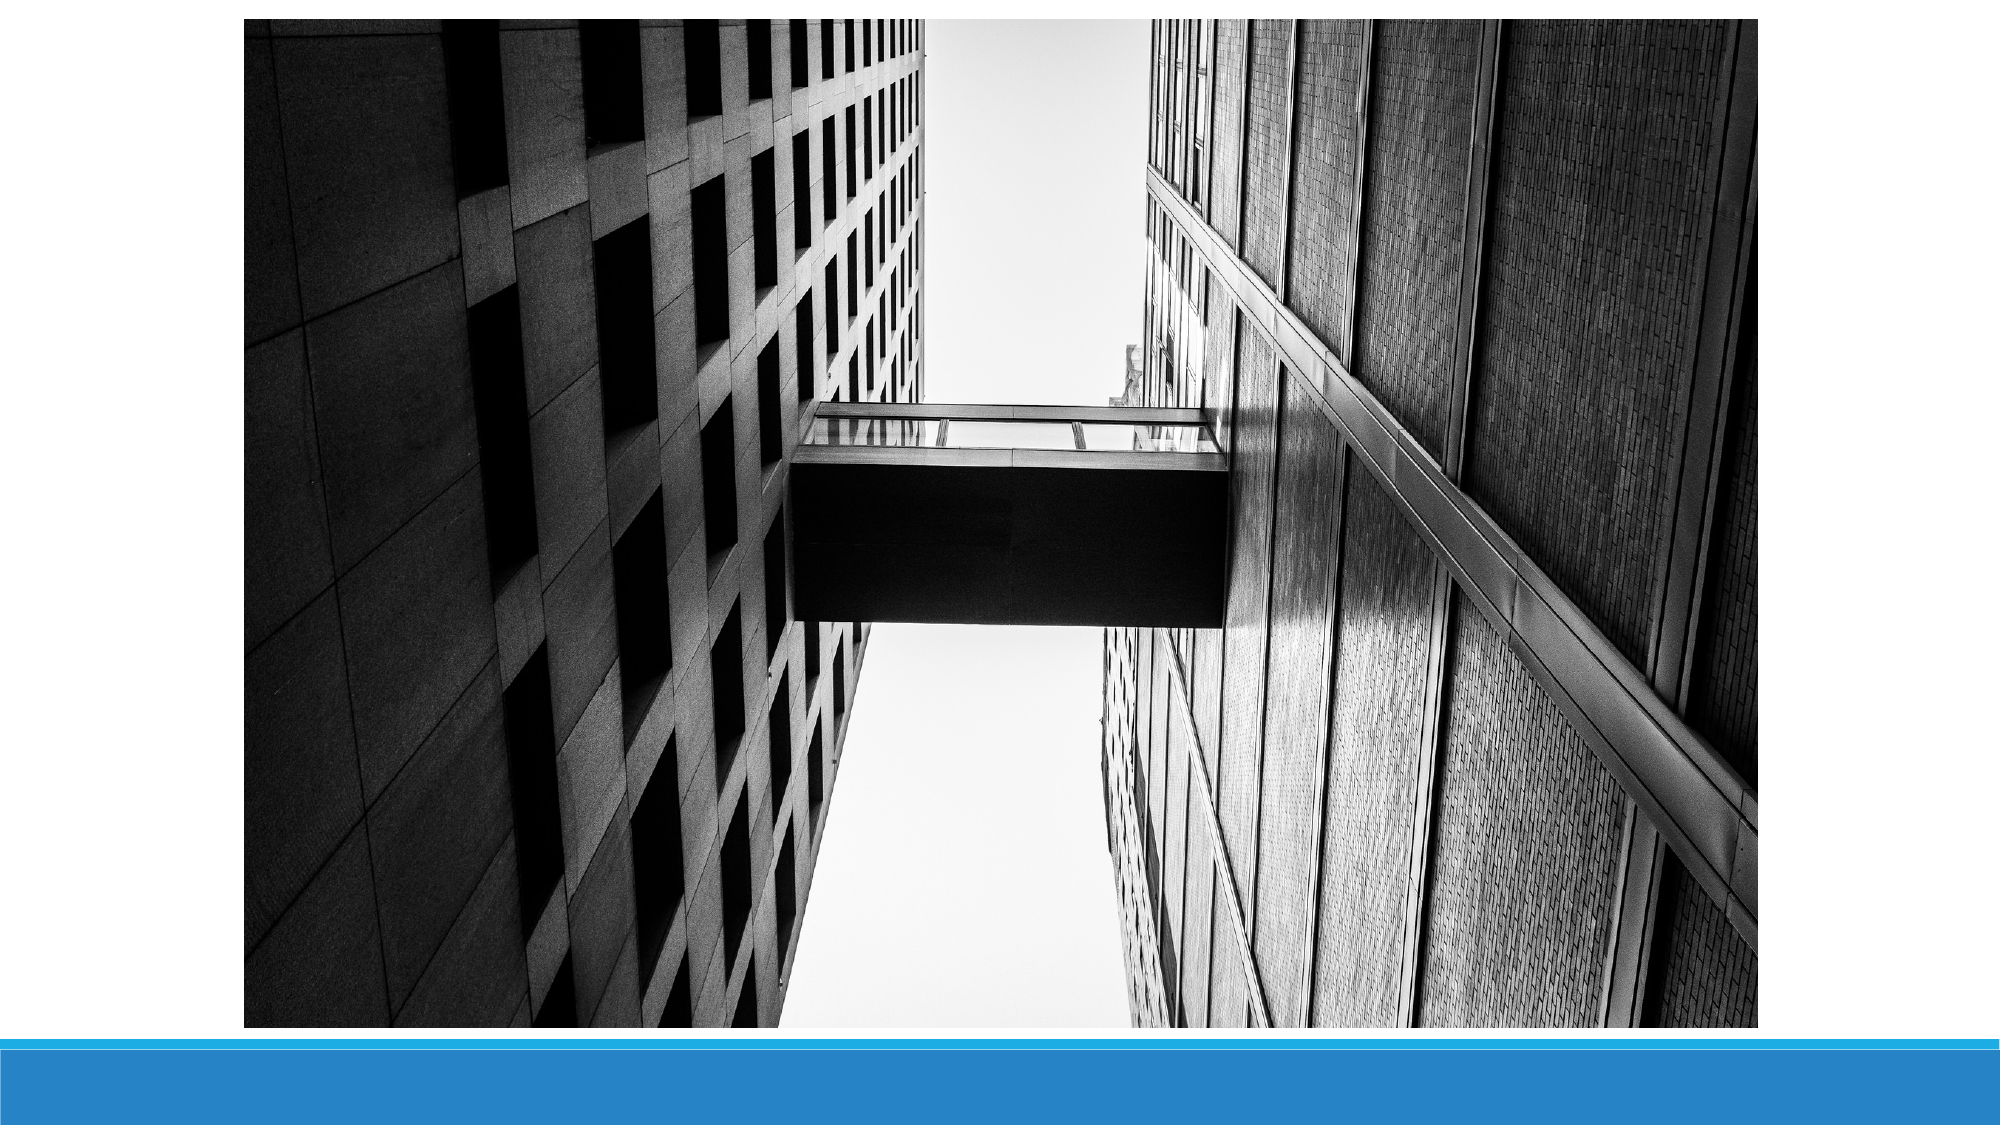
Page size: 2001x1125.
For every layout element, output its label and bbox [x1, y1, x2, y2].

picture [244, 19, 1759, 1029]
